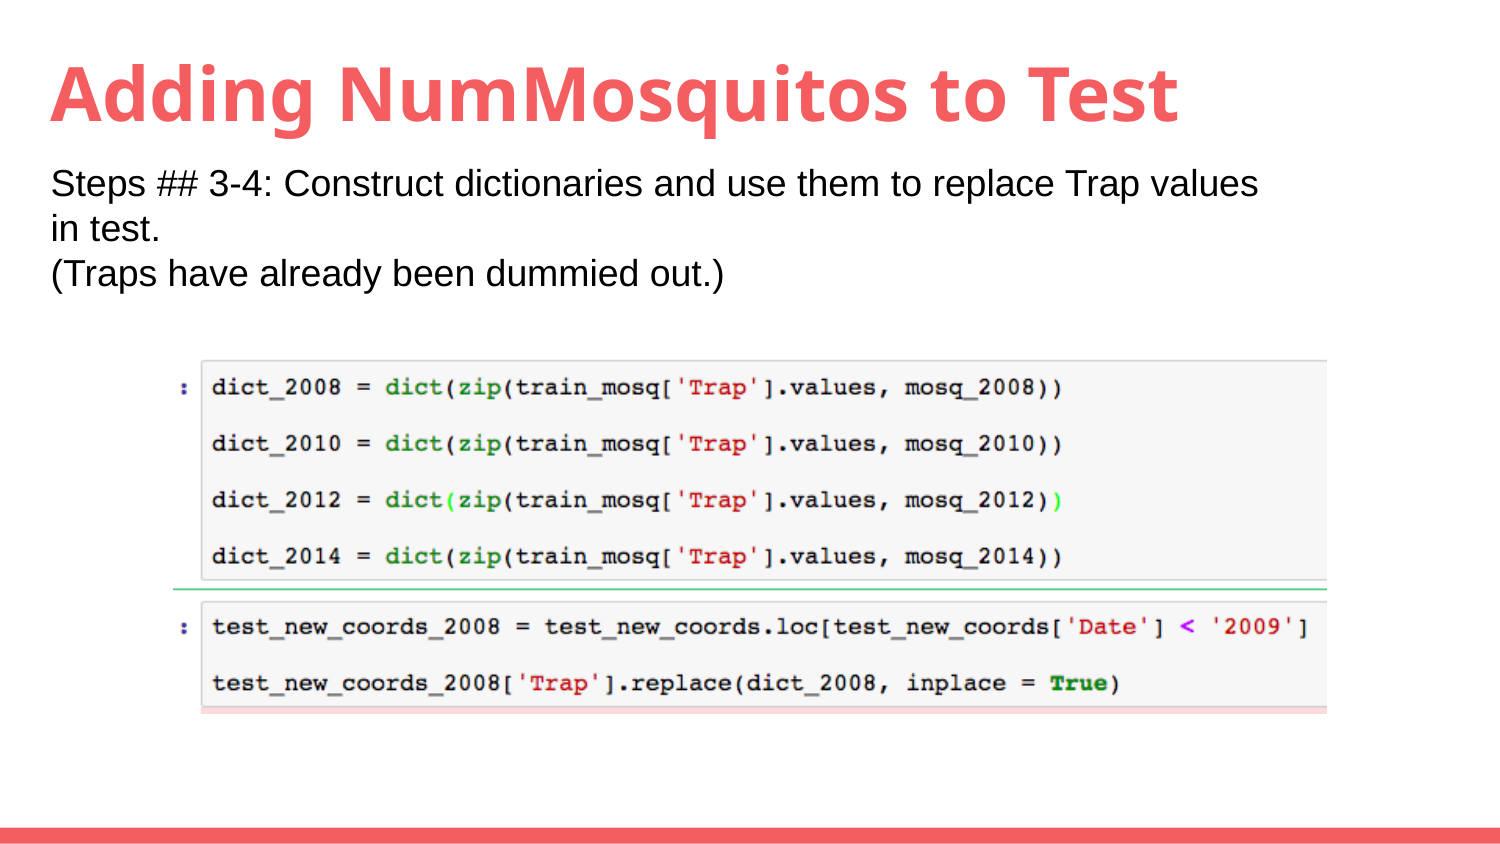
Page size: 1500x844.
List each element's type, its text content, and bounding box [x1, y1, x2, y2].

picture [173, 354, 1327, 715]
list Steps ## 3-4: Construct dictionaries and use them to replace Trap values in test. (Traps have already been dummied out.) [35, 143, 1297, 515]
title Adding NumMosquitos to Test [35, 31, 1297, 120]
